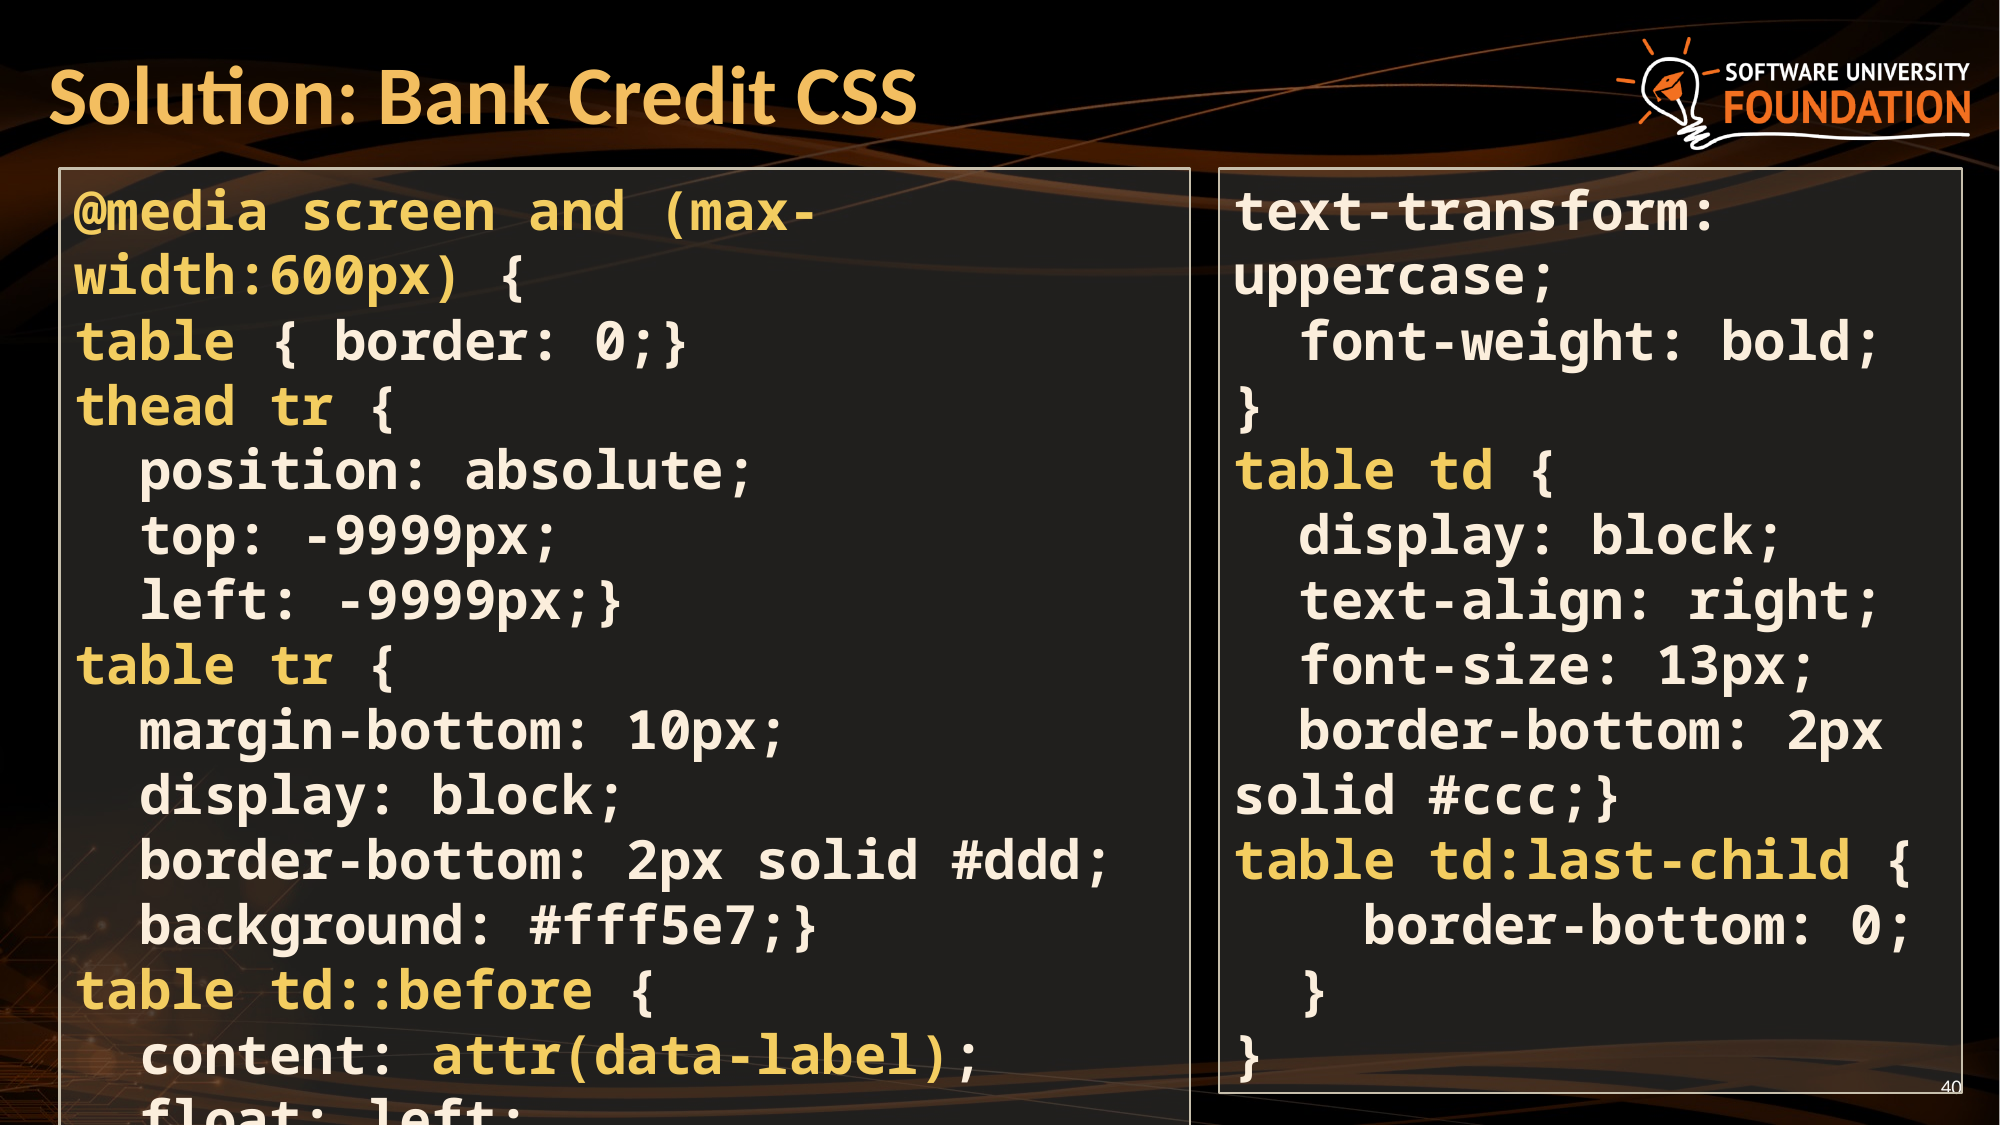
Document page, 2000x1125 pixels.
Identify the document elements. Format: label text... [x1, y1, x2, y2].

text_box text-transform: uppercase; font-weight: bold; } table td { display: block; text-align: right; font-size: 13px; border-bottom: 2px solid #ccc;} table td:last-child { border-bottom: 0; } } [1218, 168, 1963, 1093]
text_box @media screen and (max-width:600px) { table { border: 0;} thead tr { position: absolute; top: -9999px; left: -9999px;} table tr { margin-bottom: 10px; display: block; border-bottom: 2px solid #ddd; background: #fff5e7;} table td::before { content: attr(data-label); float: left; [59, 168, 1191, 1125]
slide_number 40 [1897, 1070, 1968, 1103]
title Solution: Bank Credit CSS [30, 6, 1602, 189]
picture [0, 0, 2000, 1125]
